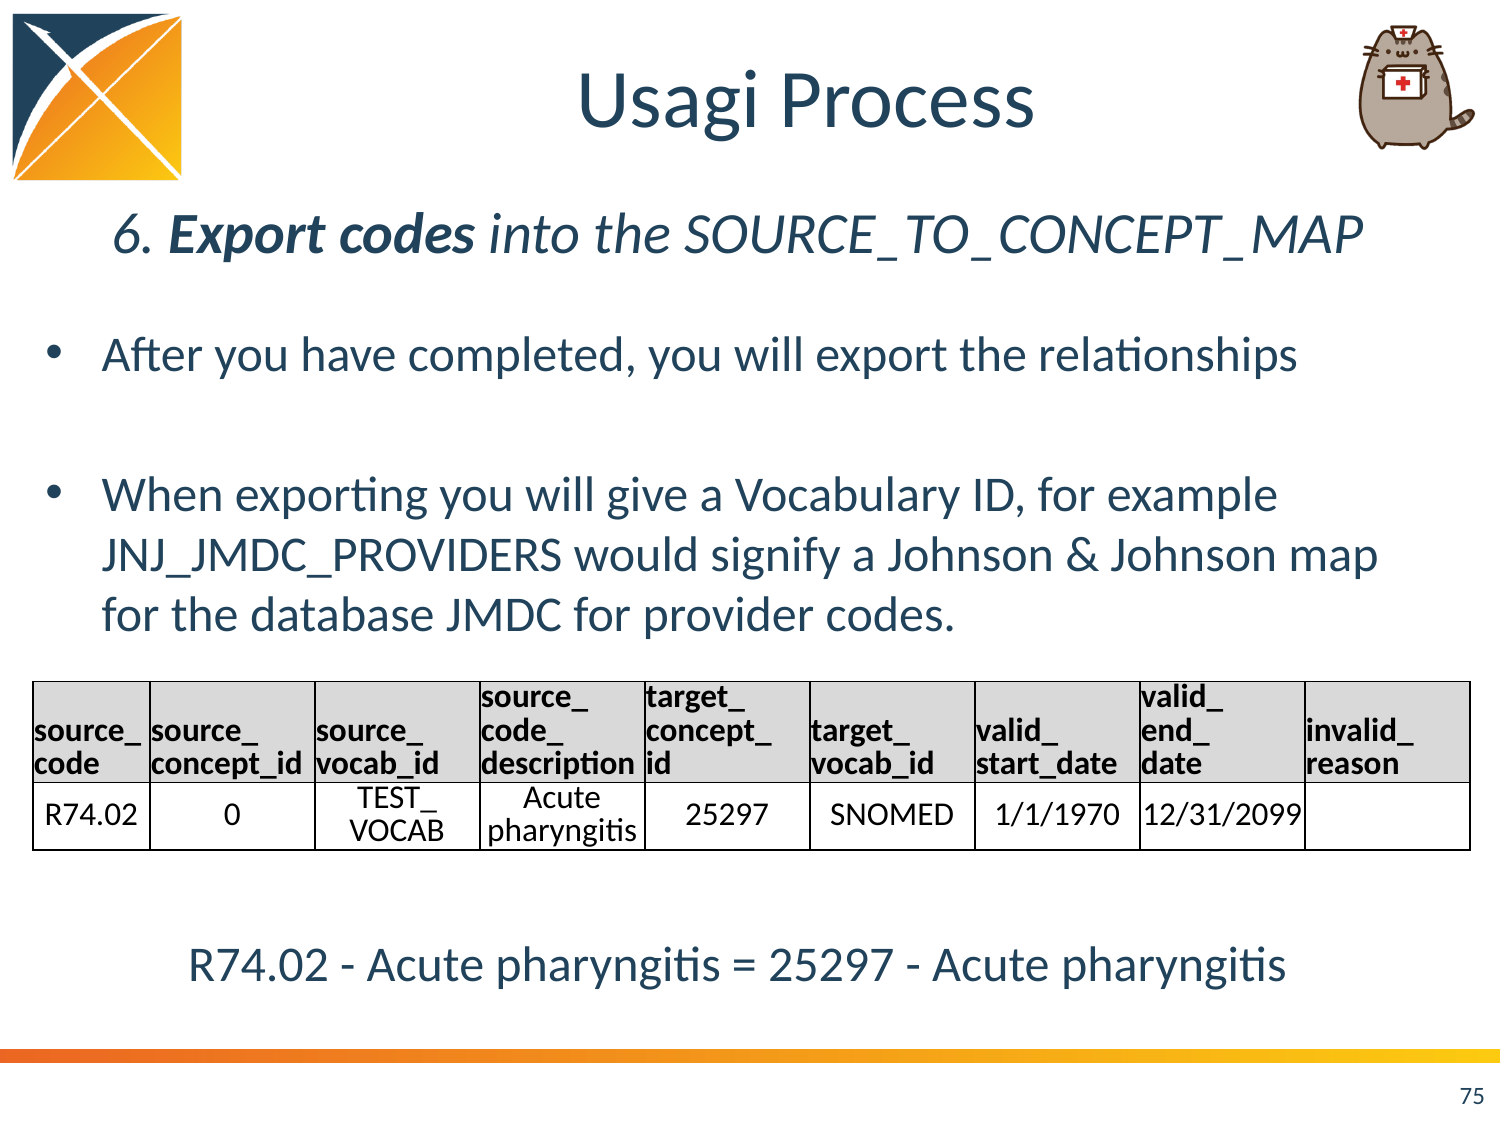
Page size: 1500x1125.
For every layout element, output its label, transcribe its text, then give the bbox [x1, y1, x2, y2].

table_cell 12/31/2099 [1141, 783, 1304, 849]
text_box 6. Export codes into the SOURCE_TO_CONCEPT_MAP After you have completed, you will export the relationships When exporting you will give a Vocabulary ID, for example JNJ_JMDC_PROVIDERS would signify a Johnson & Johnson map for the database JMDC for provider codes. R74.02 - Acute pharyngitis = 25297 - Acute pharyngitis [30, 187, 1445, 1031]
table_cell TEST_ VOCAB [316, 783, 479, 849]
table_header source_ code_ description [481, 682, 644, 782]
table_cell R74.02 [34, 783, 149, 849]
table_header invalid_ reason [1306, 682, 1469, 782]
table_cell 25297 [646, 783, 809, 849]
table_cell 1/1/1970 [976, 783, 1139, 849]
table_header valid_ start_date [976, 682, 1139, 782]
picture [1324, 6, 1493, 171]
table_cell Acute pharyngitis [481, 783, 644, 849]
table_header valid_ end_ date [1141, 682, 1304, 782]
table_cell 0 [151, 783, 314, 849]
table_cell SNOMED [811, 783, 974, 849]
list [762, 294, 1425, 681]
slide_number 75 [1149, 1065, 1500, 1125]
table_header source_ code [34, 682, 149, 782]
list [762, 851, 1425, 1005]
table_header source_ vocab_id [316, 682, 479, 782]
table_cell [1306, 783, 1469, 849]
table_header source_ concept_id [151, 682, 314, 782]
title Usagi Process [187, 24, 1319, 163]
table_header target_ concept_ id [646, 682, 809, 782]
picture [0, 0, 206, 200]
table_header target_ vocab_id [811, 682, 974, 782]
